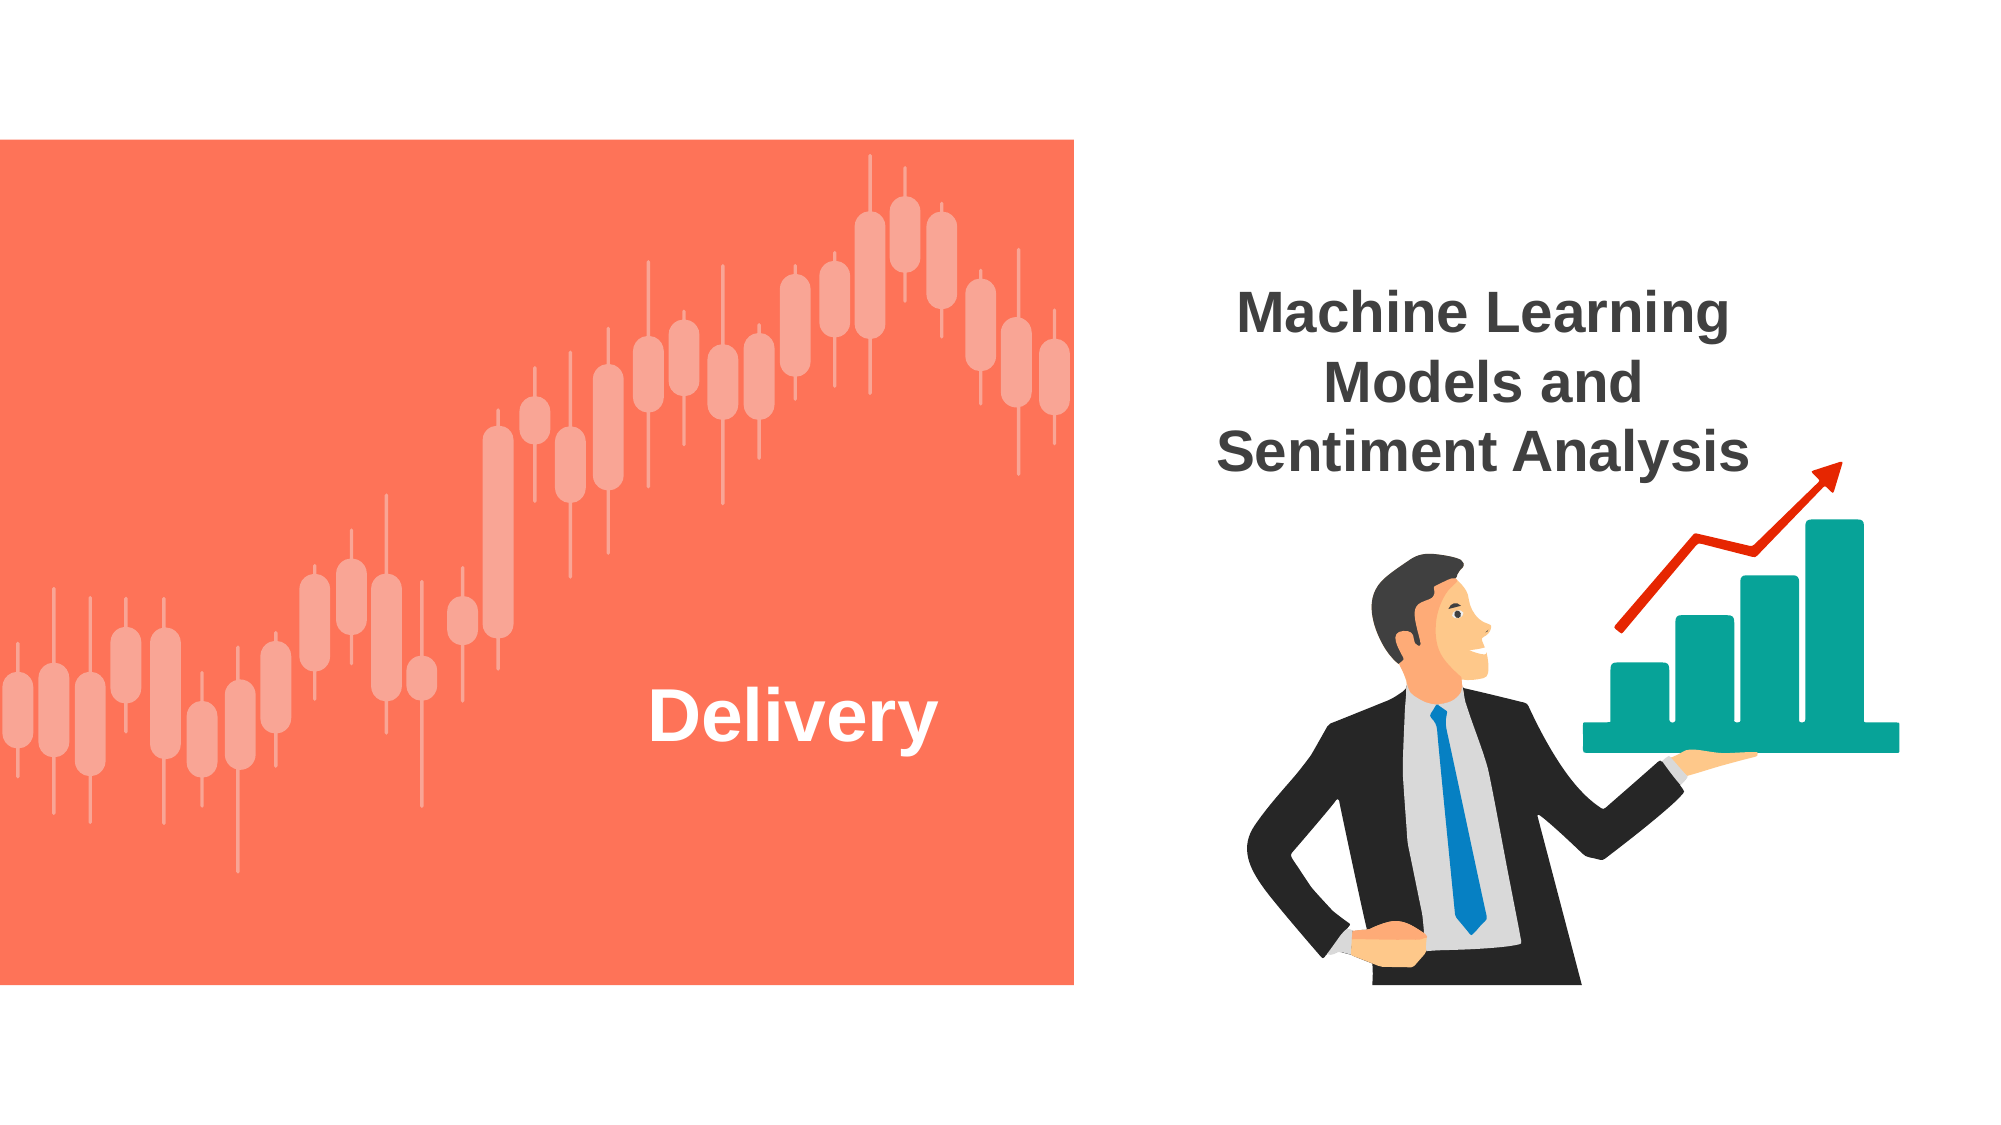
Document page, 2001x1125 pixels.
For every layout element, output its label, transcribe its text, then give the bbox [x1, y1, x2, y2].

text_box [1000, 247, 1032, 476]
text_box [743, 322, 775, 460]
text_box [926, 201, 958, 339]
text_box [2, 641, 34, 779]
text_box [336, 528, 367, 666]
text_box [668, 309, 700, 447]
text_box [707, 264, 739, 506]
text_box [819, 250, 851, 388]
text_box [299, 563, 331, 701]
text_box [1247, 461, 1900, 986]
text_box [0, 139, 1075, 986]
text_box [186, 670, 218, 808]
text_box [447, 565, 479, 703]
text_box [260, 630, 292, 768]
text_box [482, 408, 514, 562]
text_box Machine Learning Models and Sentiment Analysis [1165, 266, 1803, 561]
text_box [854, 153, 886, 396]
text_box [150, 596, 181, 826]
text_box [224, 645, 256, 874]
text_box [406, 579, 438, 809]
text_box [1039, 308, 1070, 446]
text_box [965, 268, 997, 406]
text_box [74, 595, 106, 825]
text_box [371, 493, 402, 735]
text_box Delivery [479, 562, 954, 852]
text_box [779, 263, 811, 401]
text_box [519, 366, 551, 503]
text_box [889, 166, 921, 303]
text_box [110, 596, 142, 734]
text_box [554, 350, 586, 562]
text_box [632, 260, 664, 489]
text_box [38, 586, 70, 816]
text_box [592, 326, 624, 555]
